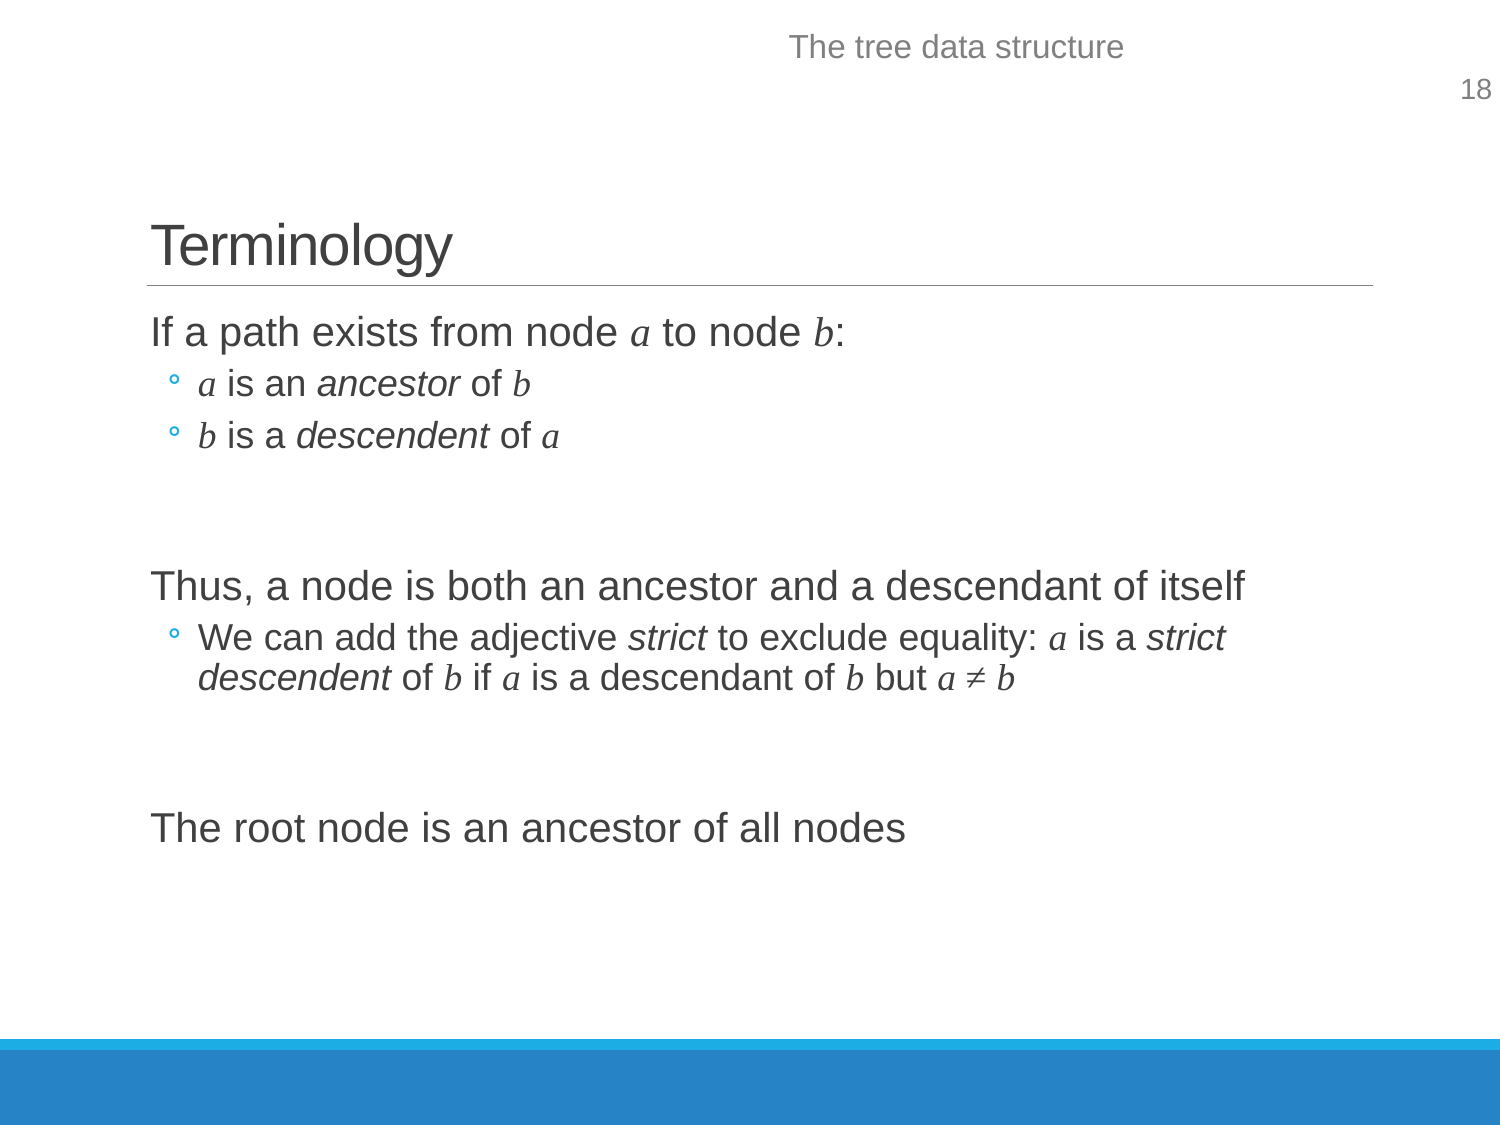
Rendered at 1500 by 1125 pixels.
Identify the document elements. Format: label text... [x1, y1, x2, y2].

title Terminology [135, 47, 1373, 285]
list If a path exists from node a to node b: a is an ancestor of b b is a descendent of a Thus, a node is both an ancestor and a descendant of itself We can add the adjective strict to exclude equality: a is a strict descendent of b if a is a descendant of b but a ≠ b The root node is an ancestor of all nodes [135, 302, 1373, 963]
